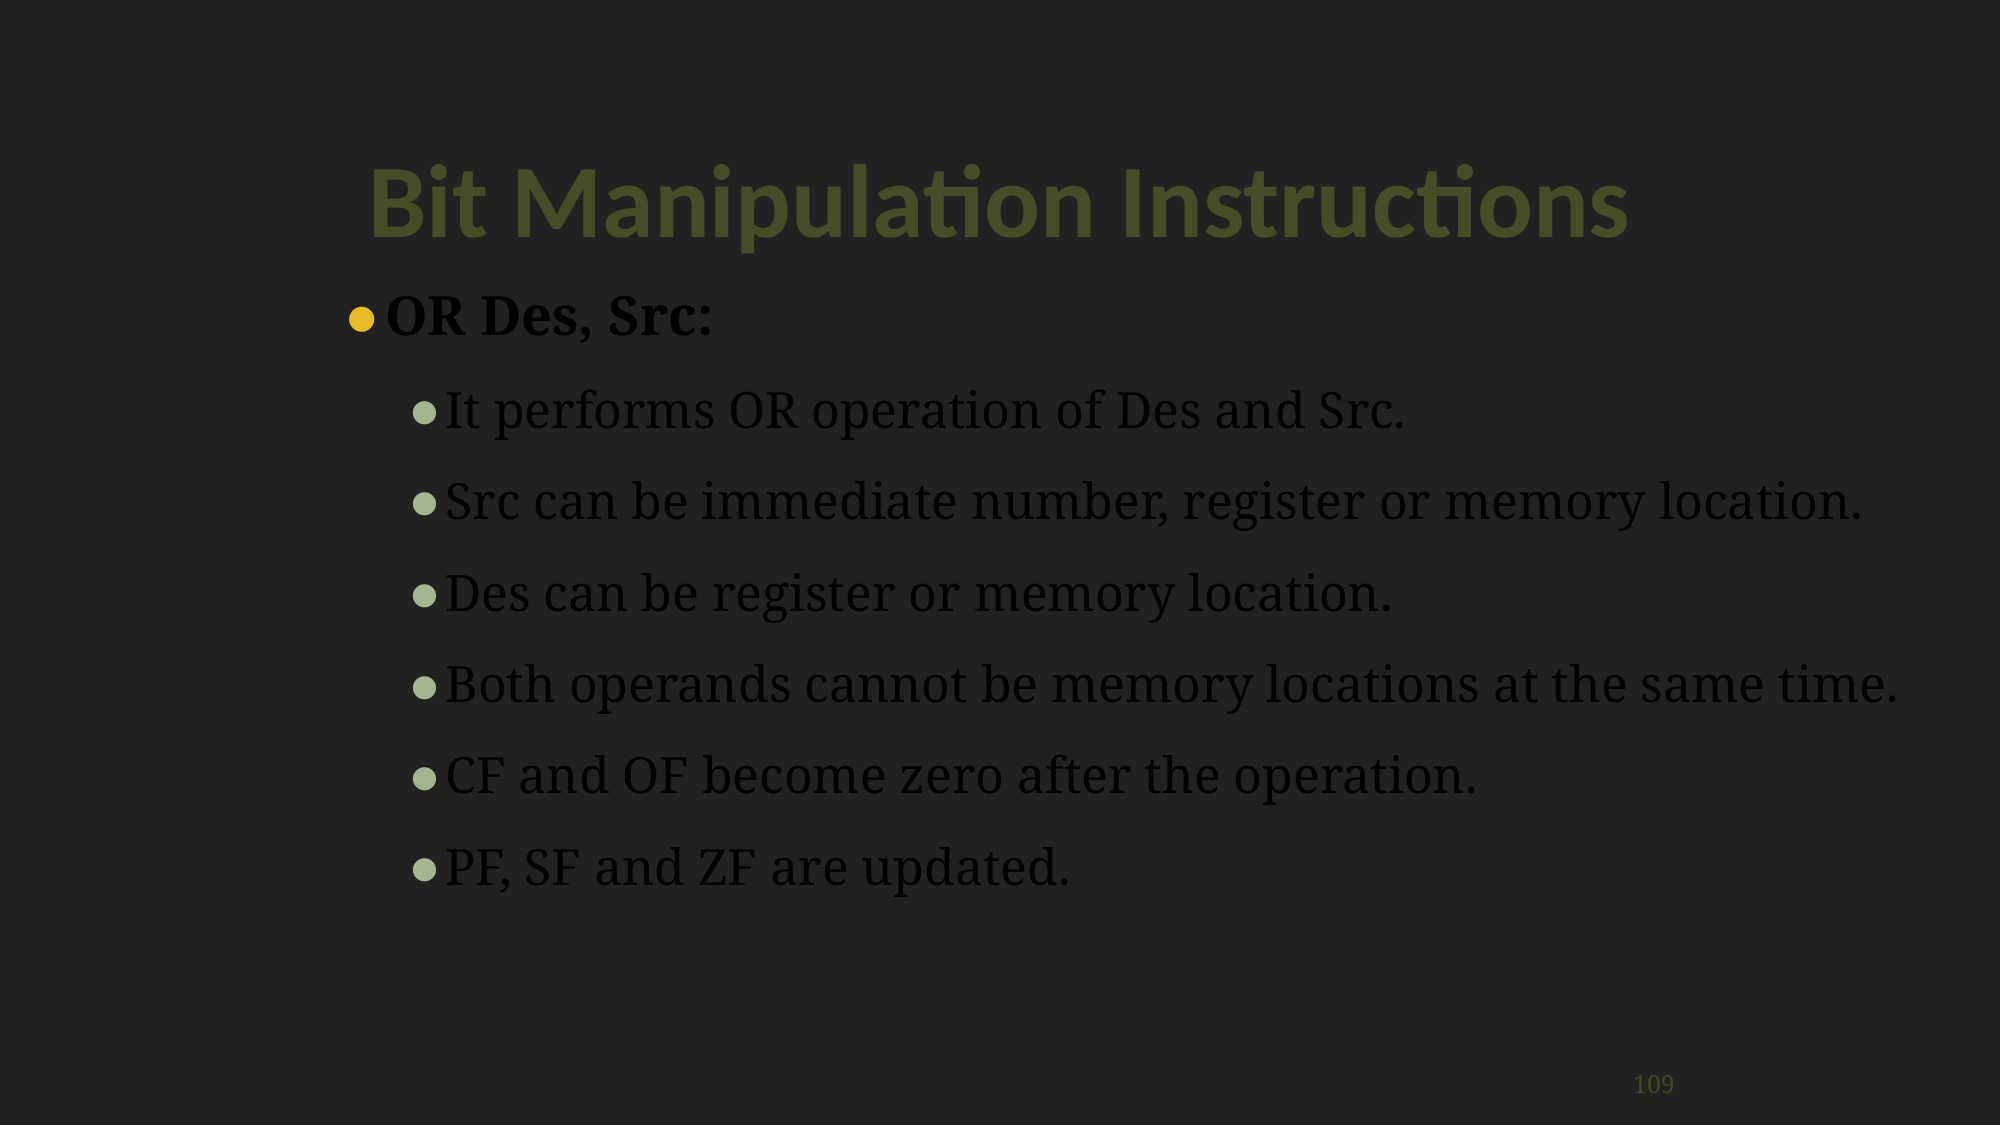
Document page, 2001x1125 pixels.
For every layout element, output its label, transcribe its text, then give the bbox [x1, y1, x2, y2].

text_box OR Des, Src: It performs OR operation of Des and Src. Src can be immediate number, register or memory location. Des can be register or memory location. Both operands cannot be memory locations at the same time. CF and OF become zero after the operation. PF, SF and ZF are updated. [324, 281, 1925, 1038]
text_box Bit Manipulation Instructions [324, 115, 1675, 258]
text_box ‹#› [1550, 1042, 1675, 1103]
